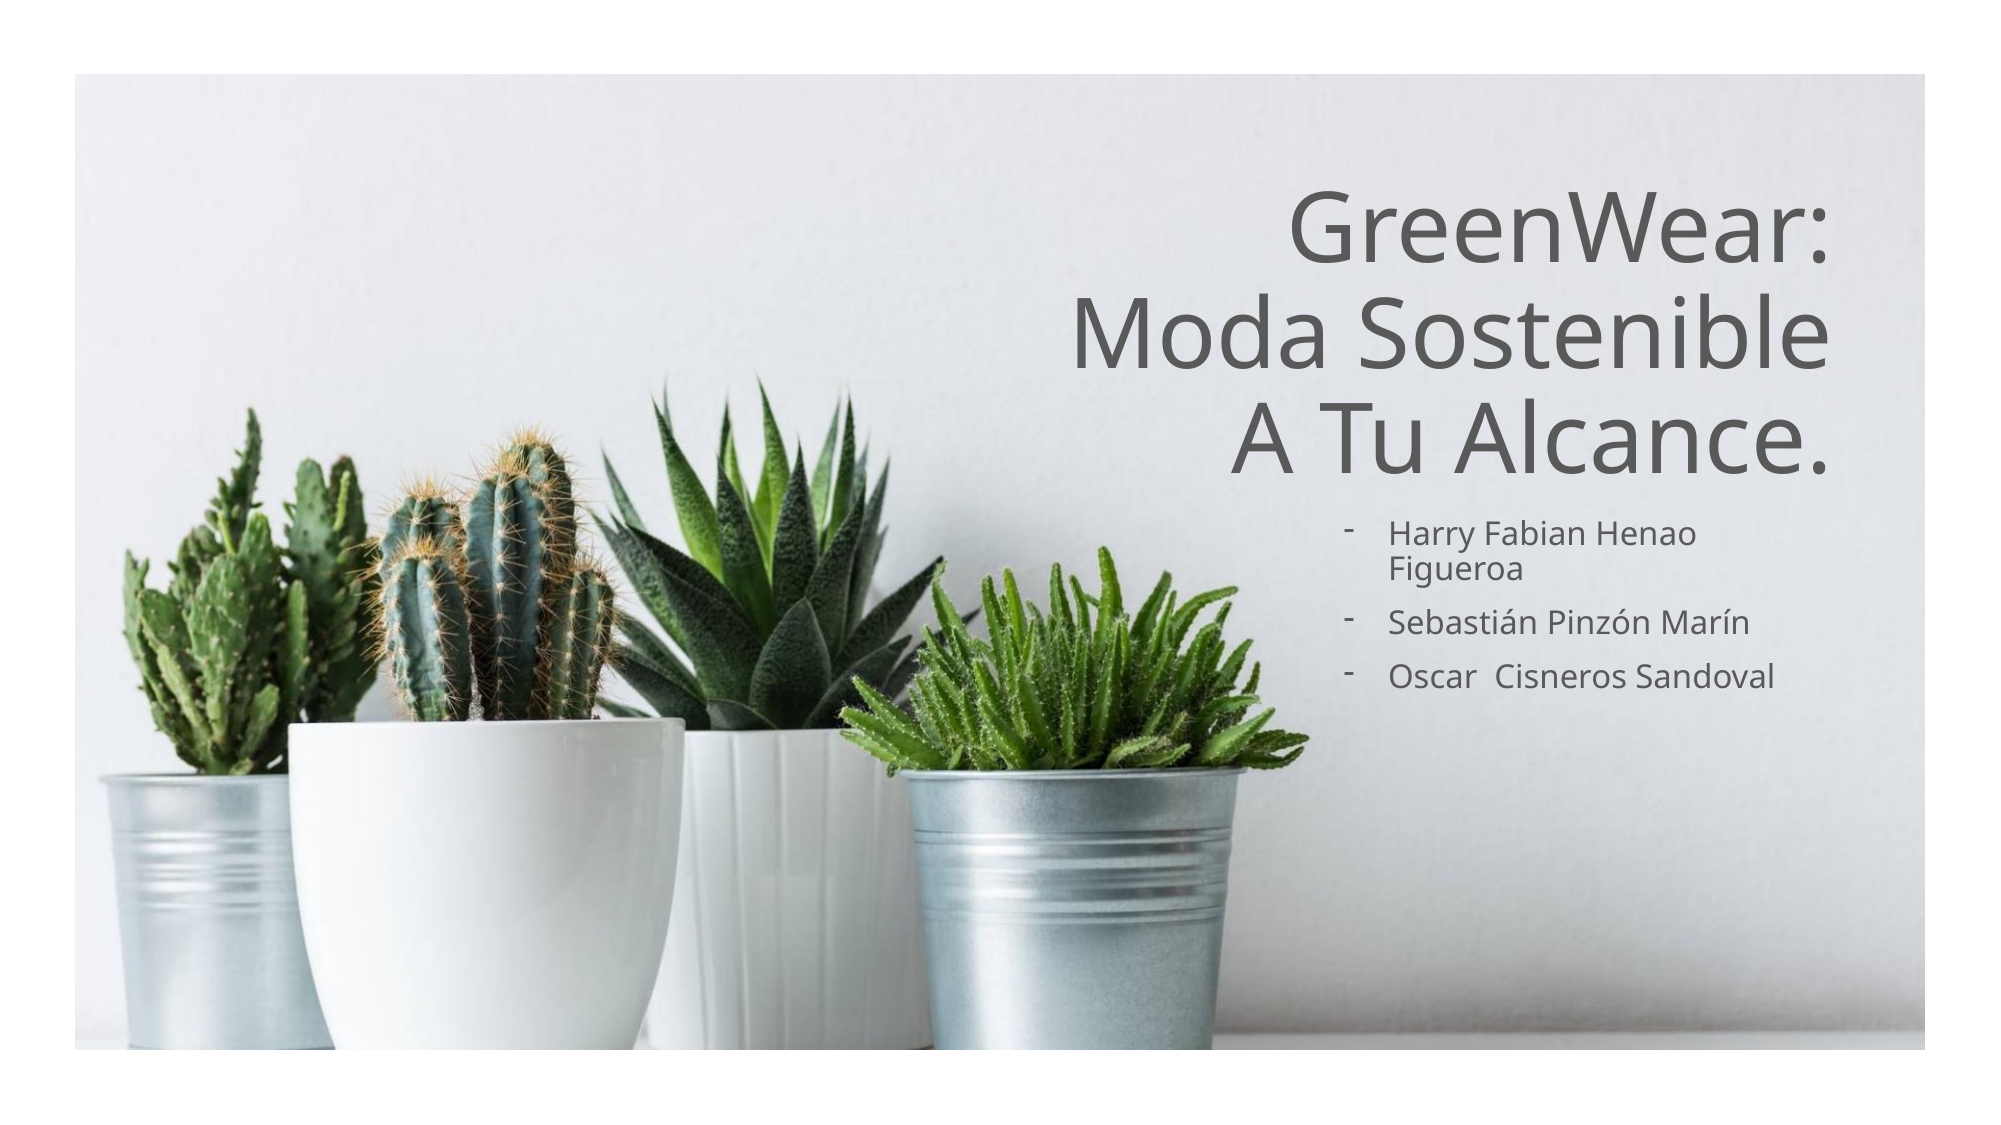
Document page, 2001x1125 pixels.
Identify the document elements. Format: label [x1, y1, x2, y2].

picture [75, 74, 1925, 1050]
